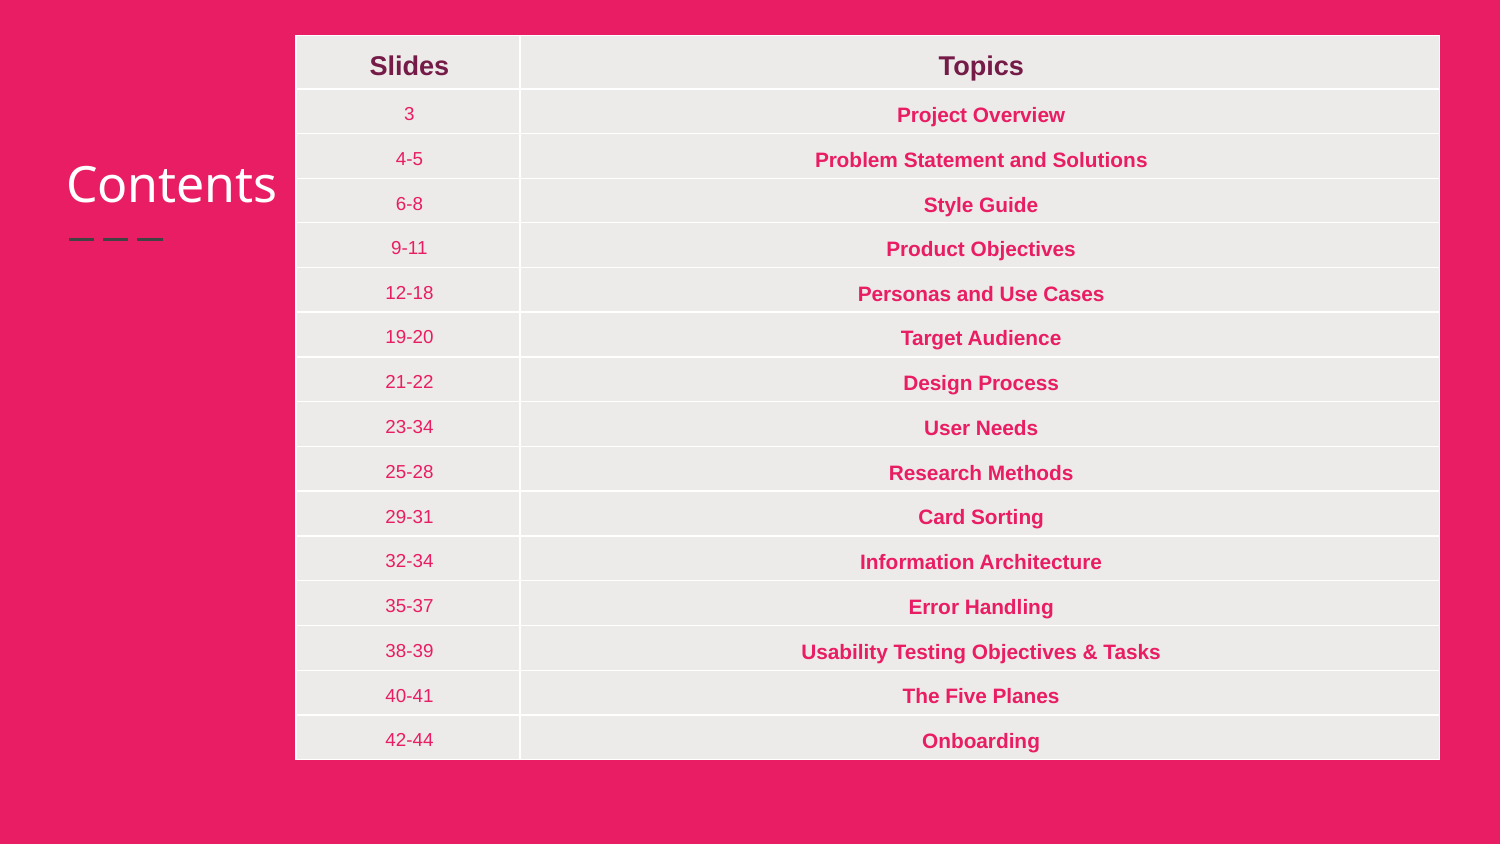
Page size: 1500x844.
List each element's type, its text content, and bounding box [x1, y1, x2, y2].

table_cell 25-28 [297, 447, 519, 490]
table_cell 29-31 [297, 492, 519, 535]
title Contents [51, 134, 295, 228]
table_cell 23-34 [297, 402, 519, 446]
table_cell 38-39 [297, 626, 519, 670]
table_cell The Five Planes [521, 671, 1439, 714]
table_cell Error Handling [521, 581, 1439, 625]
table_cell 40-41 [297, 671, 519, 714]
table_cell Onboarding [521, 716, 1439, 759]
table_cell 42-44 [297, 716, 519, 759]
table_cell User Needs [521, 402, 1439, 446]
table_header Topics [521, 36, 1439, 88]
table_cell Project Overview [521, 90, 1439, 133]
table_cell 12-18 [297, 268, 519, 311]
table_cell 19-20 [297, 313, 519, 356]
table_cell 21-22 [297, 358, 519, 401]
table_cell Information Architecture [521, 537, 1439, 580]
table_cell Design Process [521, 358, 1439, 401]
table_cell 6-8 [297, 179, 519, 222]
table_cell Style Guide [521, 179, 1439, 222]
table_cell 4-5 [297, 134, 519, 178]
table_cell Usability Testing Objectives & Tasks [521, 626, 1439, 670]
table_cell 35-37 [297, 581, 519, 625]
table_cell 32-34 [297, 537, 519, 580]
table_cell Problem Statement and Solutions [521, 134, 1439, 178]
table_cell Target Audience [521, 313, 1439, 356]
table_cell 3 [297, 90, 519, 133]
table_cell Card Sorting [521, 492, 1439, 535]
table_cell Product Objectives [521, 223, 1439, 267]
table_header Slides [297, 36, 519, 88]
table_cell 9-11 [297, 223, 519, 267]
table_cell Research Methods [521, 447, 1439, 490]
table_cell Personas and Use Cases [521, 268, 1439, 311]
